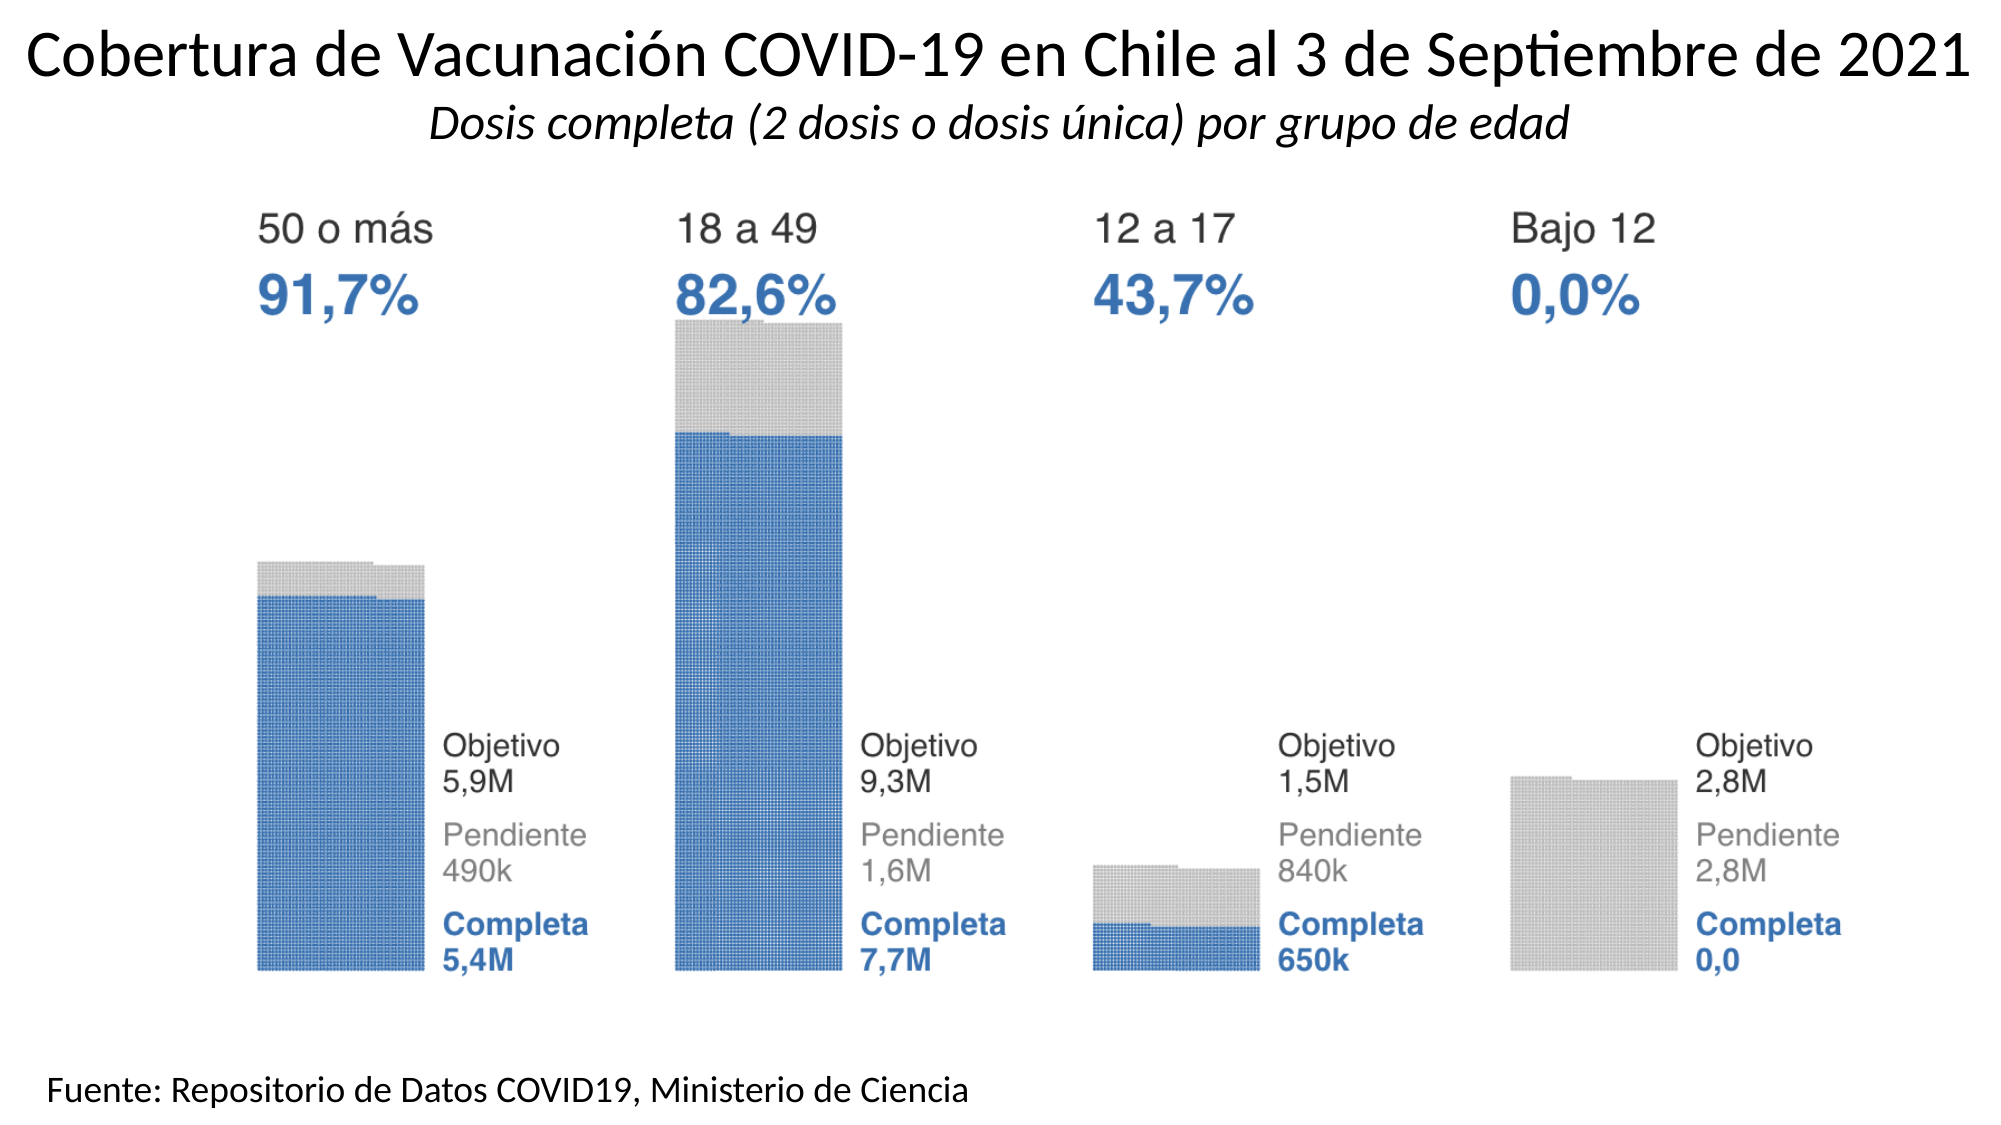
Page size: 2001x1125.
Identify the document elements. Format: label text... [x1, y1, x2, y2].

picture [233, 178, 1877, 1002]
text_box Fuente: Repositorio de Datos COVID19, Ministerio de Ciencia [31, 1057, 986, 1118]
text_box Cobertura de Vacunación COVID-19 en Chile al 3 de Septiembre de 2021 Dosis completa (2 dosis o dosis única) por grupo de edad [0, 1, 2000, 157]
